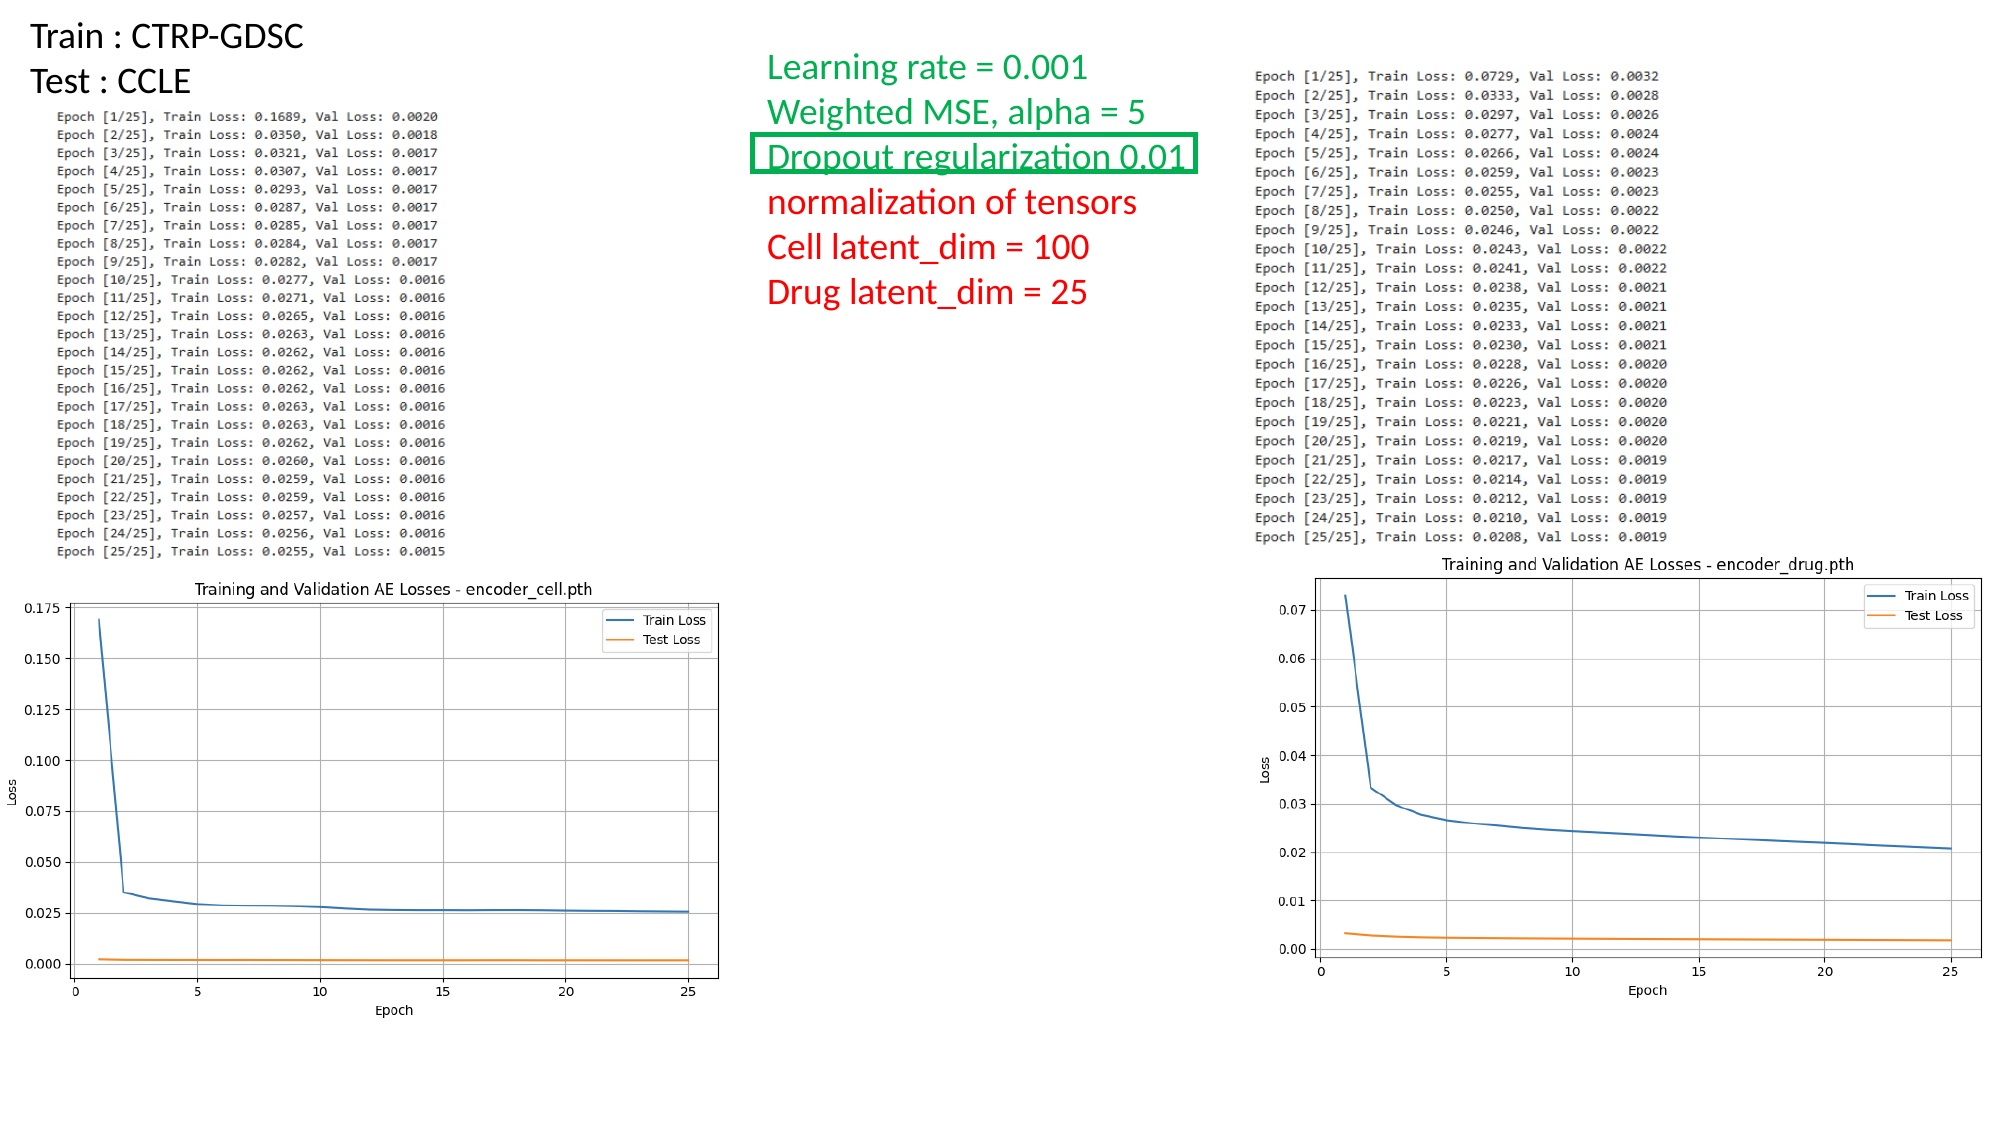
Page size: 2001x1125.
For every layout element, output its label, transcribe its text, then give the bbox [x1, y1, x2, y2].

text_box Train : CTRP-GDSC Test : CCLE [15, 3, 448, 108]
picture [1251, 66, 1672, 547]
text_box Learning rate = 0.001 Weighted MSE, alpha = 5 Dropout regularization 0.01 normalization of tensors Cell latent_dim = 100 Drug latent_dim = 25 [752, 34, 1310, 320]
picture [1251, 555, 1985, 1002]
picture [51, 106, 451, 563]
picture [0, 578, 724, 1019]
text_box [752, 133, 1196, 172]
